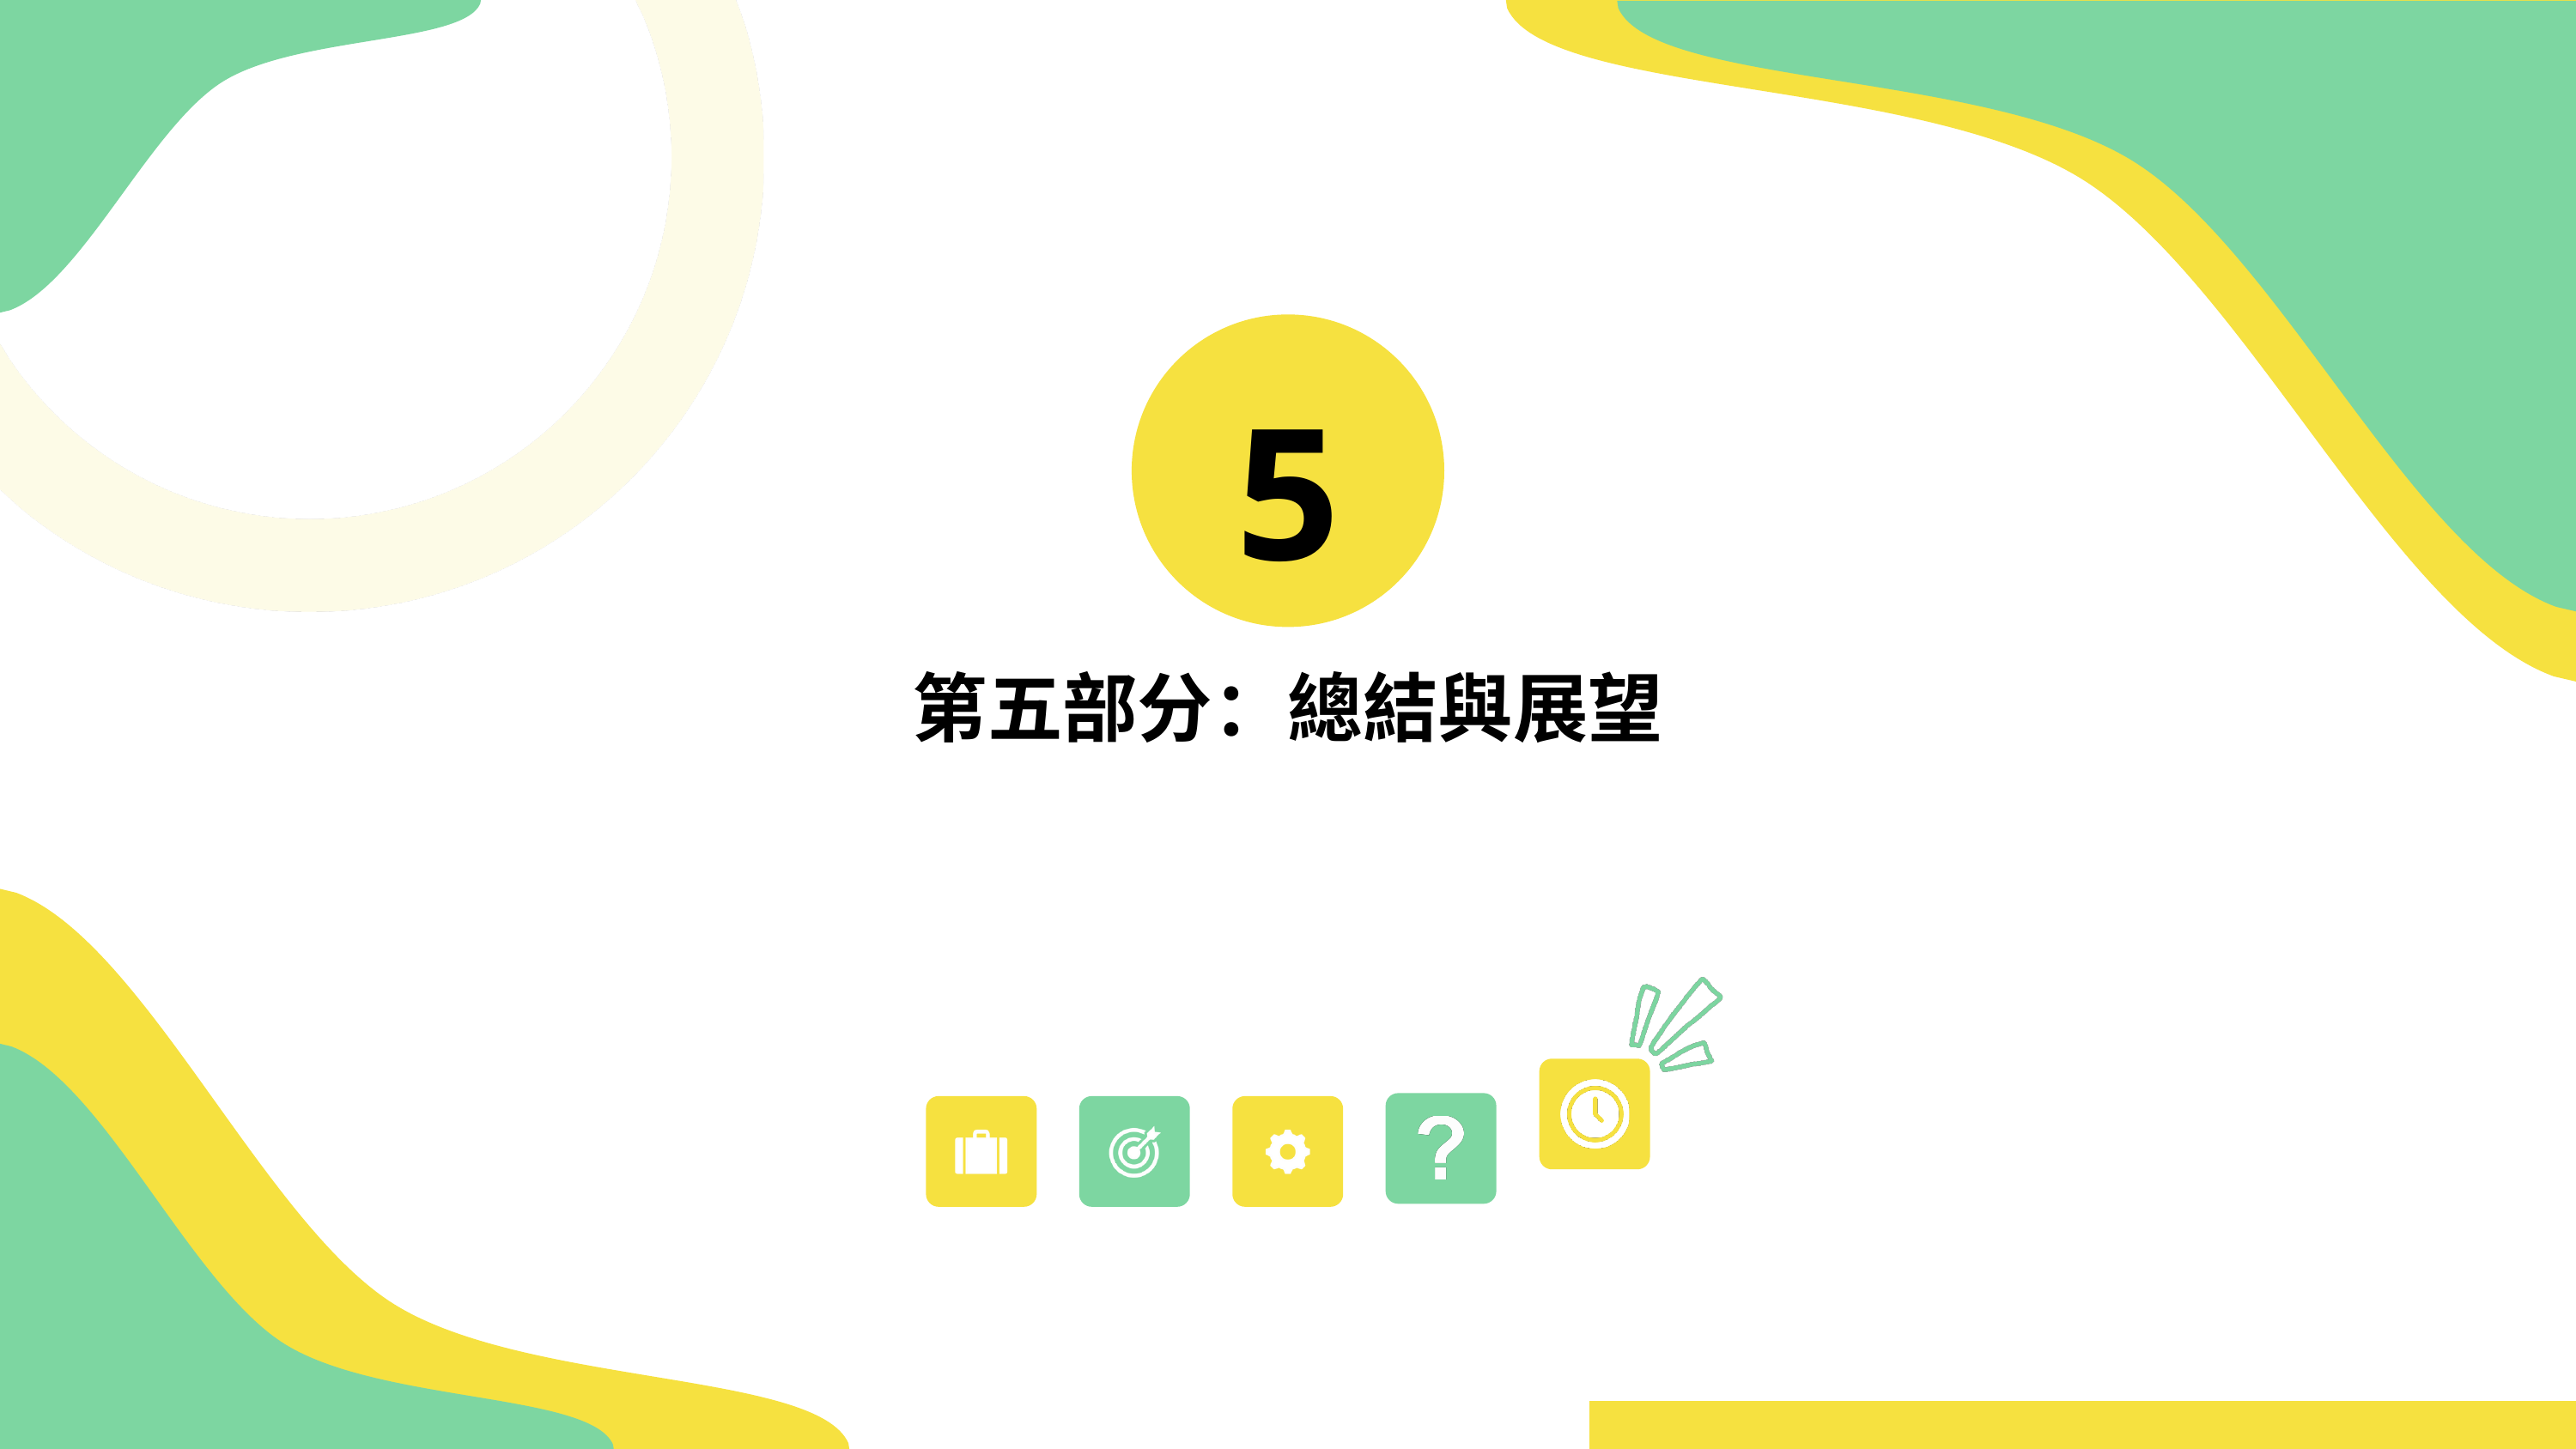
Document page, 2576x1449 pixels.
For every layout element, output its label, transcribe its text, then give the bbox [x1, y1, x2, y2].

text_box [0, 0, 482, 313]
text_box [1131, 603, 1445, 627]
text_box [1629, 977, 1723, 1072]
text_box 第五部分：總結與展望 [331, 634, 2245, 752]
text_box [1078, 1095, 1190, 1208]
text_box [1385, 1093, 1497, 1204]
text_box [0, 888, 850, 1449]
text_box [926, 1095, 1037, 1208]
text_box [1047, 0, 1540, 597]
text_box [1589, 1400, 2576, 1449]
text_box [1231, 1095, 1344, 1208]
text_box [1539, 1058, 1650, 1170]
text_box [1505, 0, 2576, 682]
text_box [1617, 0, 2576, 612]
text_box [0, 1043, 615, 1449]
text_box [0, 0, 764, 612]
